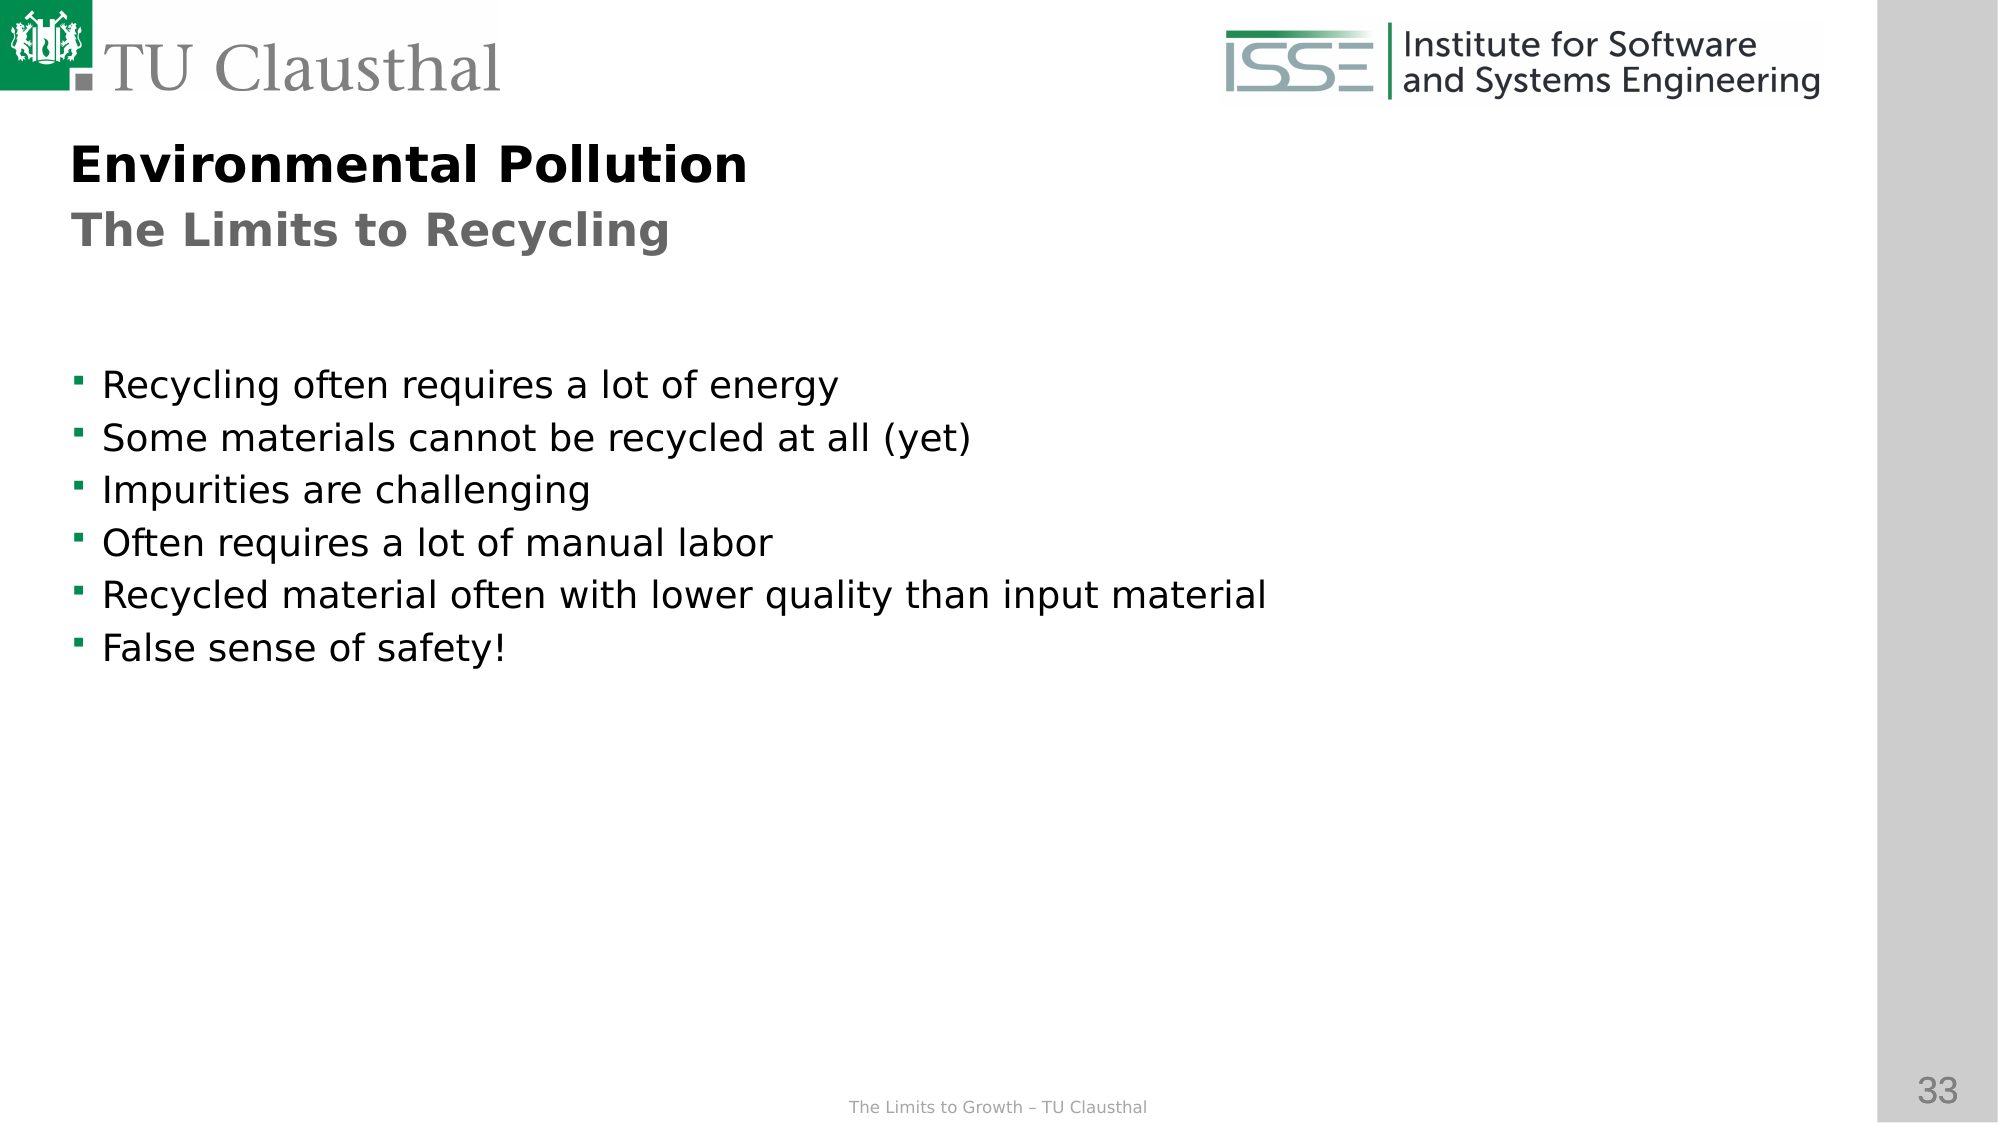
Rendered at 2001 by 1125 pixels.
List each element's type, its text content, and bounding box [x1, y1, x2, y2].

text_box Recycling often requires a lot of energy Some materials cannot be recycled at all (yet) Impurities are challenging Often requires a lot of manual labor Recycled material often with lower quality than input material False sense of safety! I am not saying you should stop recycling! → Recycling is great but it is better to make sure that we do not have to recycle anything. → Buying less (only the essentials) is way more effective than recycling. [55, 208, 1799, 1033]
picture [0, 0, 500, 91]
text_box The Limits to Recycling [70, 188, 1769, 269]
text_box Environmental Pollution [55, 125, 1817, 206]
picture [1218, 22, 1825, 106]
